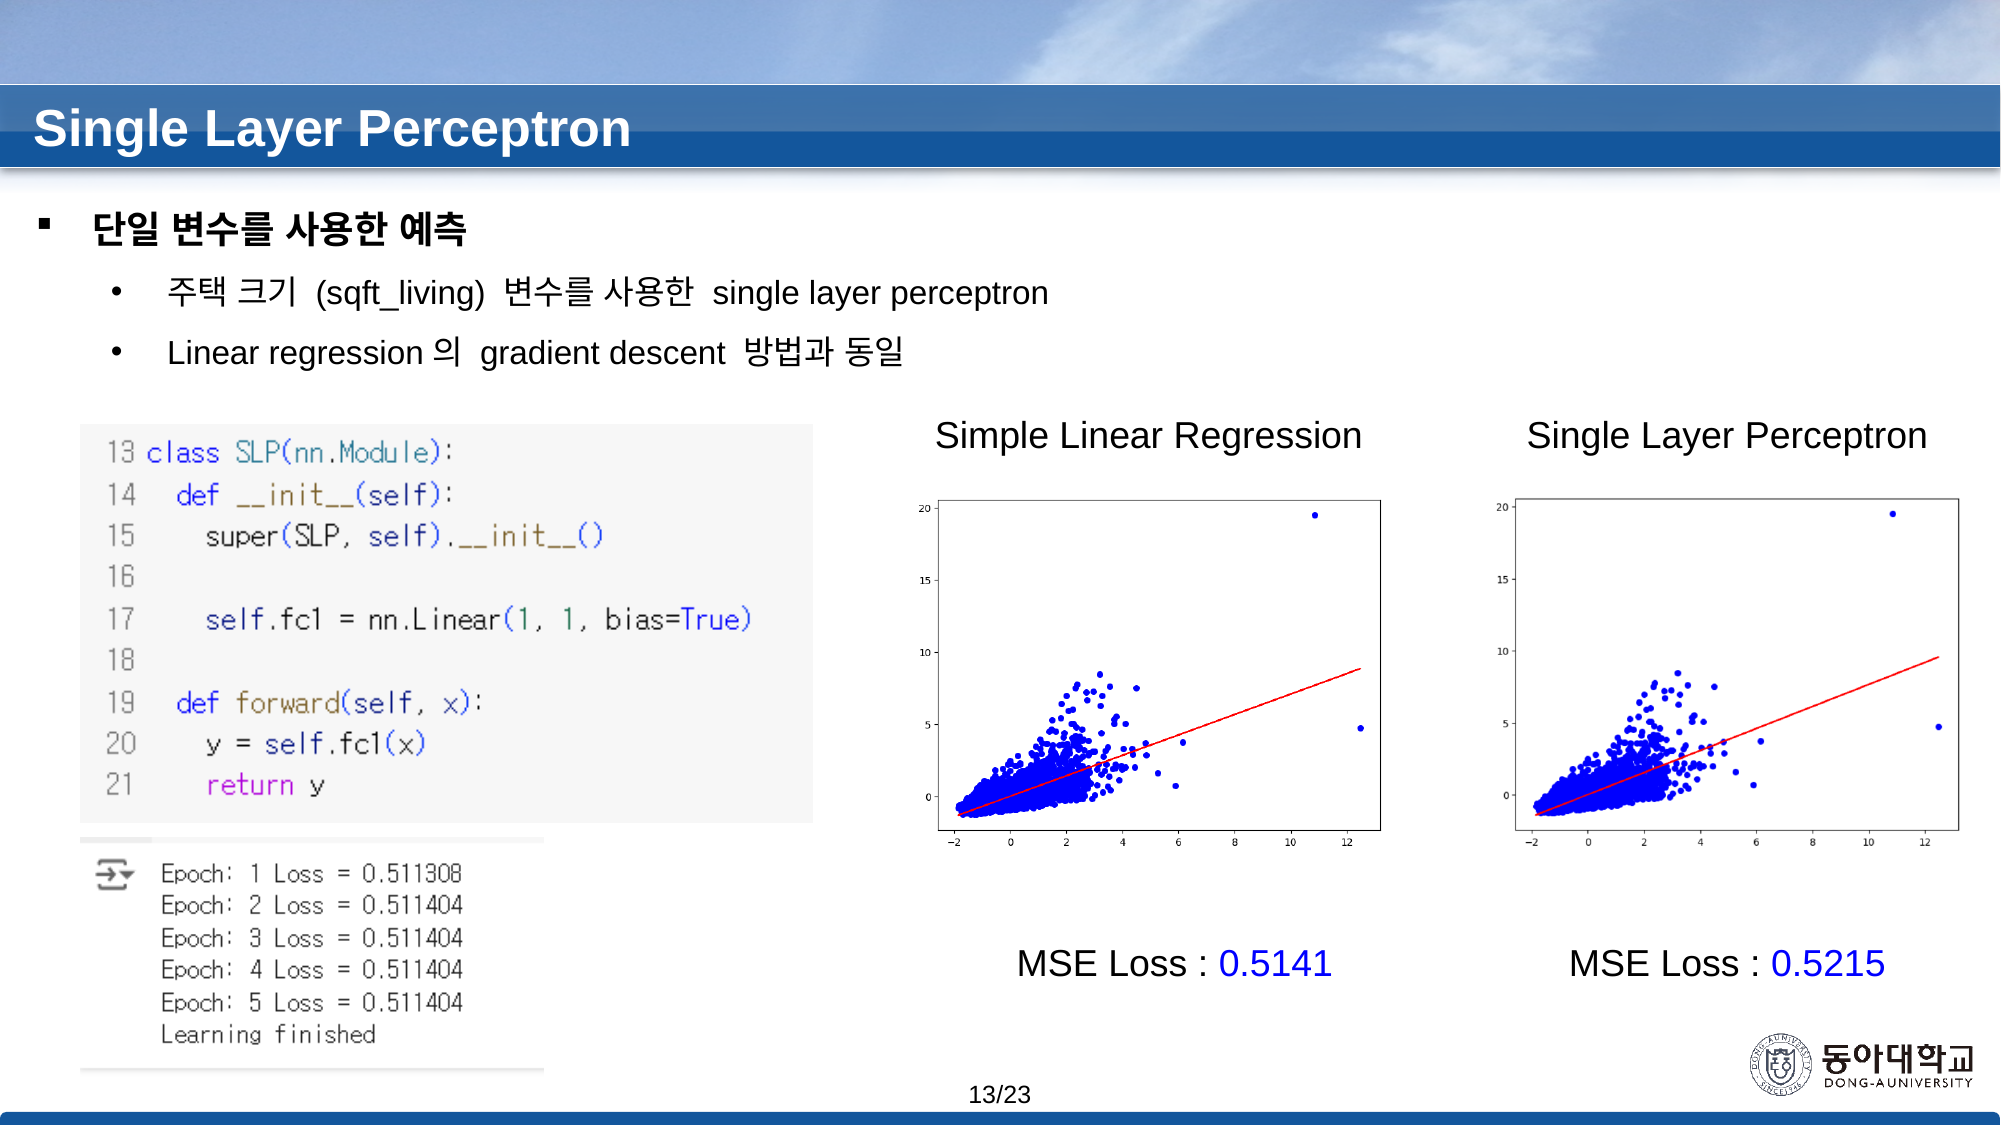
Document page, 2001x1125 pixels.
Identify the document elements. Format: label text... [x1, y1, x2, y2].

text_box Simple Linear Regression [920, 403, 1378, 464]
picture [1484, 493, 1970, 854]
picture [80, 837, 544, 1081]
text_box 단일 변수를 사용한 예측 주택 크기 (sqft_living) 변수를 사용한 single layer perceptron Linear regression의 gradient descent 방법과 동일 [21, 176, 1065, 379]
text_box Single Layer Perceptron [1511, 403, 1943, 464]
picture [80, 424, 813, 823]
text_box MSE Loss : 0.5141 [1001, 931, 1349, 992]
picture [0, 85, 2000, 167]
picture [911, 493, 1387, 854]
text_box Single Layer Perceptron [19, 87, 1870, 165]
text_box MSE Loss : 0.5215 [1554, 931, 1901, 992]
picture [1742, 1024, 1983, 1110]
